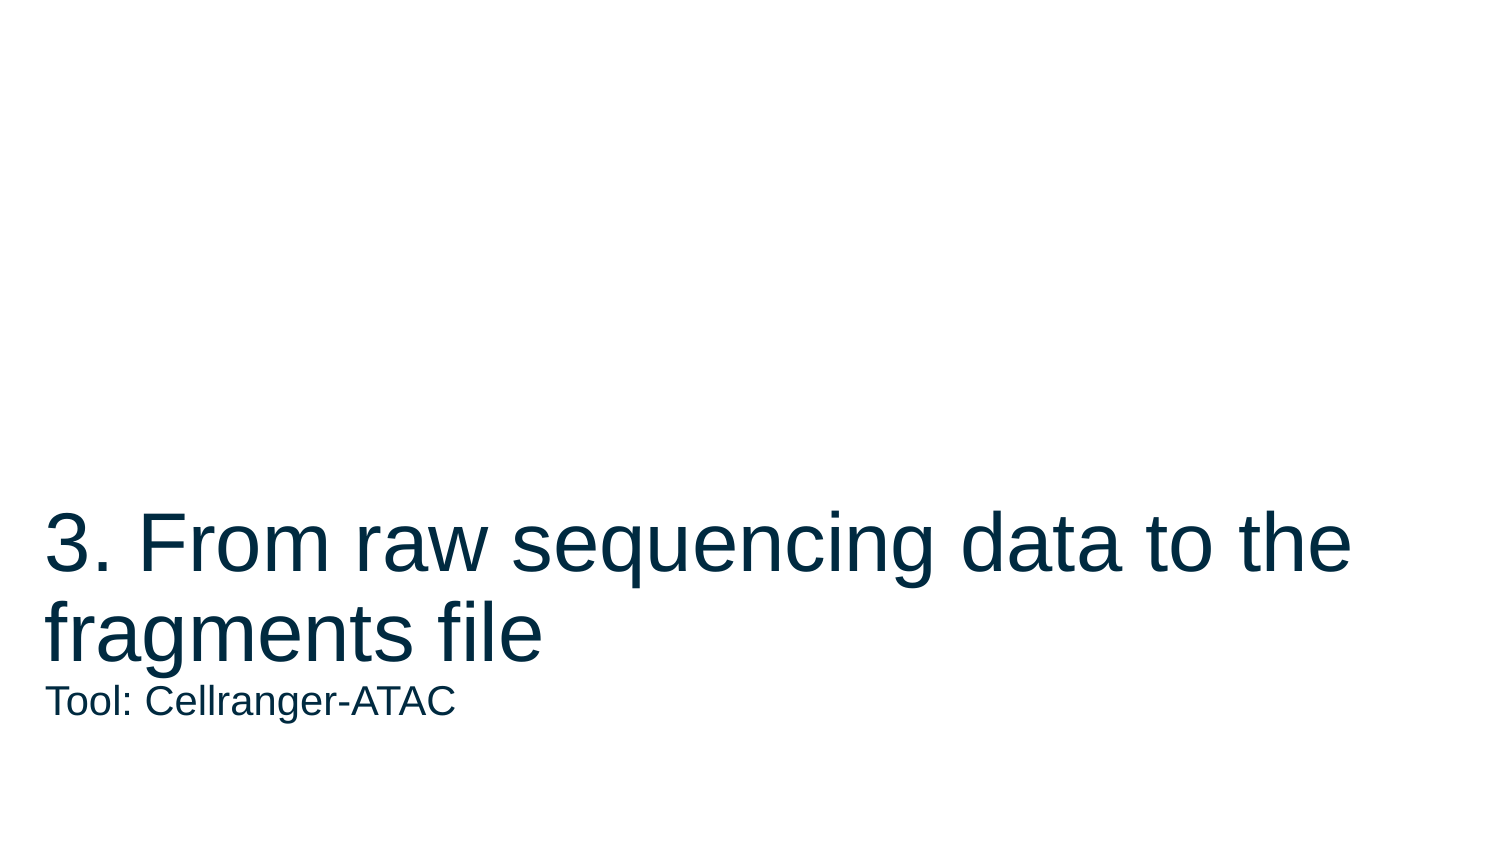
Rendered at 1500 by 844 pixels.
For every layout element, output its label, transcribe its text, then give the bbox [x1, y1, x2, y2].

text_box 3. From raw sequencing data to the fragments file Tool: Cellranger-ATAC [29, 484, 1485, 740]
